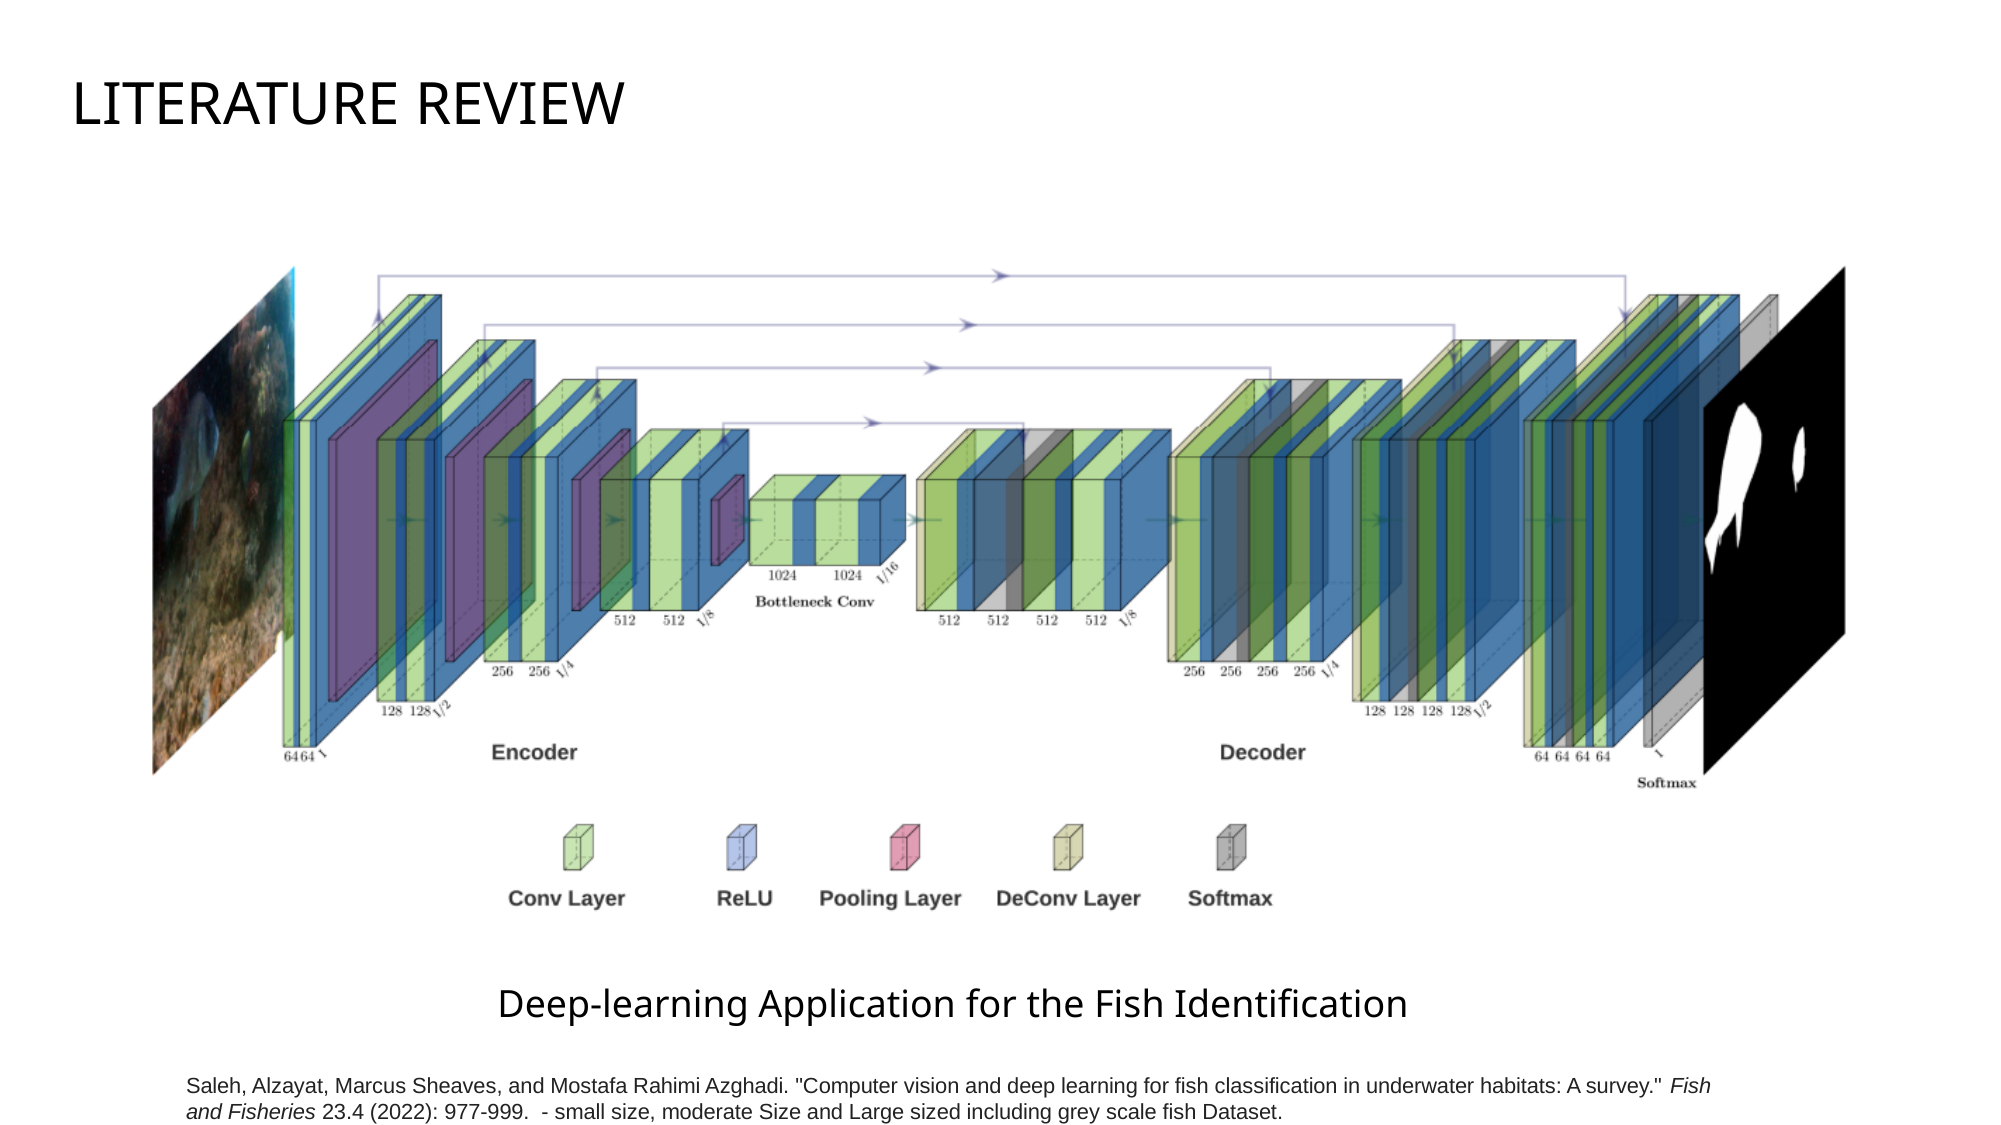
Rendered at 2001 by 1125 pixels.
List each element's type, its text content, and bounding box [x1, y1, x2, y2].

text_box Deep-learning Application for the Fish Identification [482, 972, 1595, 1033]
text_box LITERATURE REVIEW [57, 58, 1202, 144]
picture [18, 217, 1909, 934]
text_box Saleh, Alzayat, Marcus Sheaves, and Mostafa Rahimi Azghadi. "Computer vision and deep learning for fish classification in underwater habitats: A survey." Fish and Fisheries 23.4 (2022): 977-999. - small size, moderate Size and Large sized including grey scale fish Dataset. [171, 1063, 1767, 1125]
